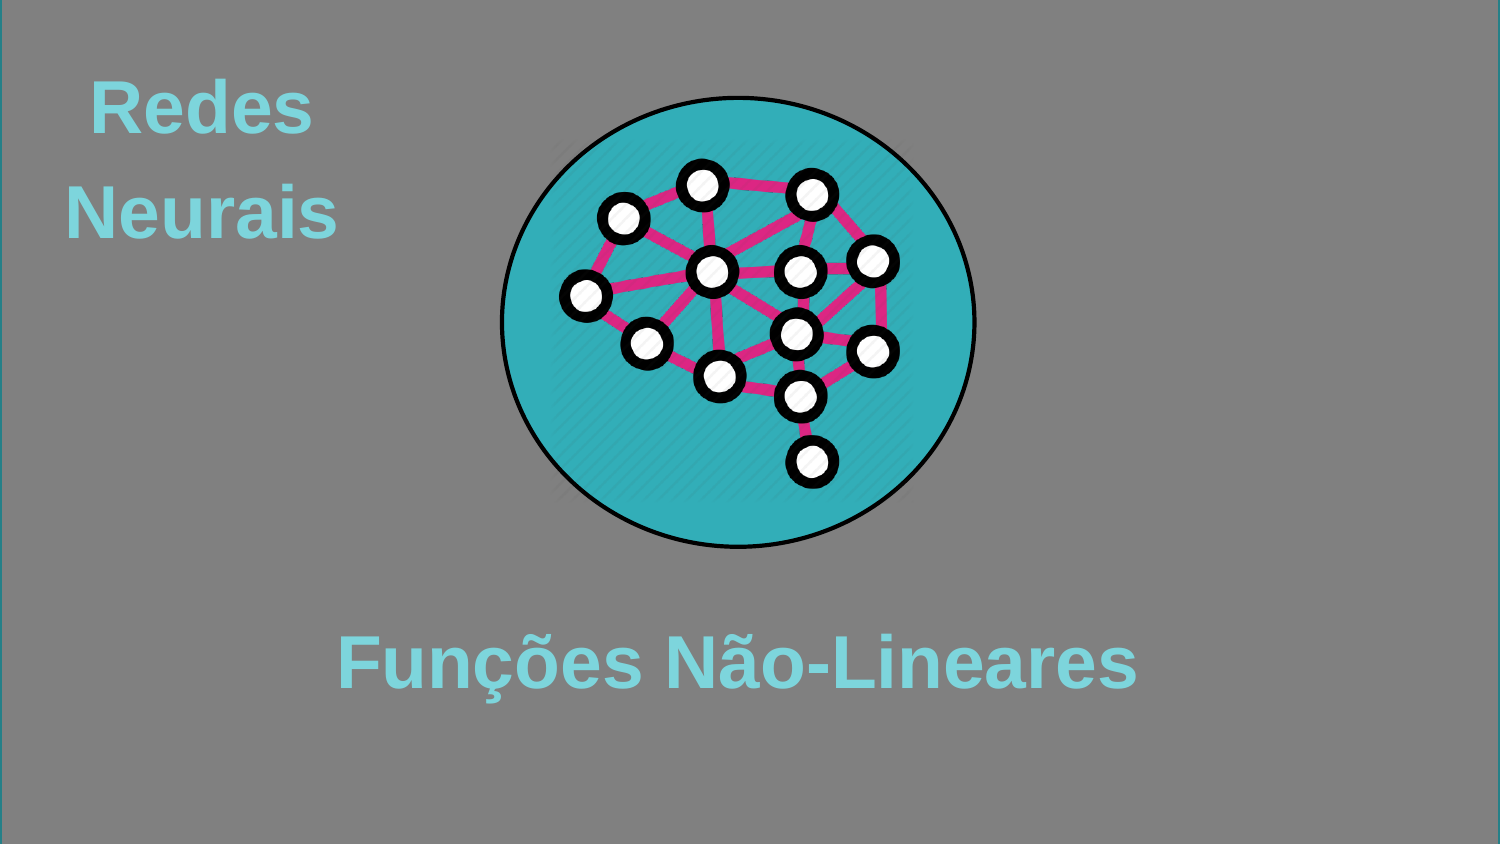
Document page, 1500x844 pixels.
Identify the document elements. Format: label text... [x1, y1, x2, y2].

text_box Funções Não-Lineares [224, 610, 1252, 706]
text_box Redes Neurais [29, 67, 396, 245]
text_box [604, 510, 872, 549]
text_box [0, 0, 1500, 844]
text_box [602, 95, 874, 136]
text_box [499, 192, 543, 453]
picture [548, 138, 914, 503]
text_box [919, 174, 977, 470]
